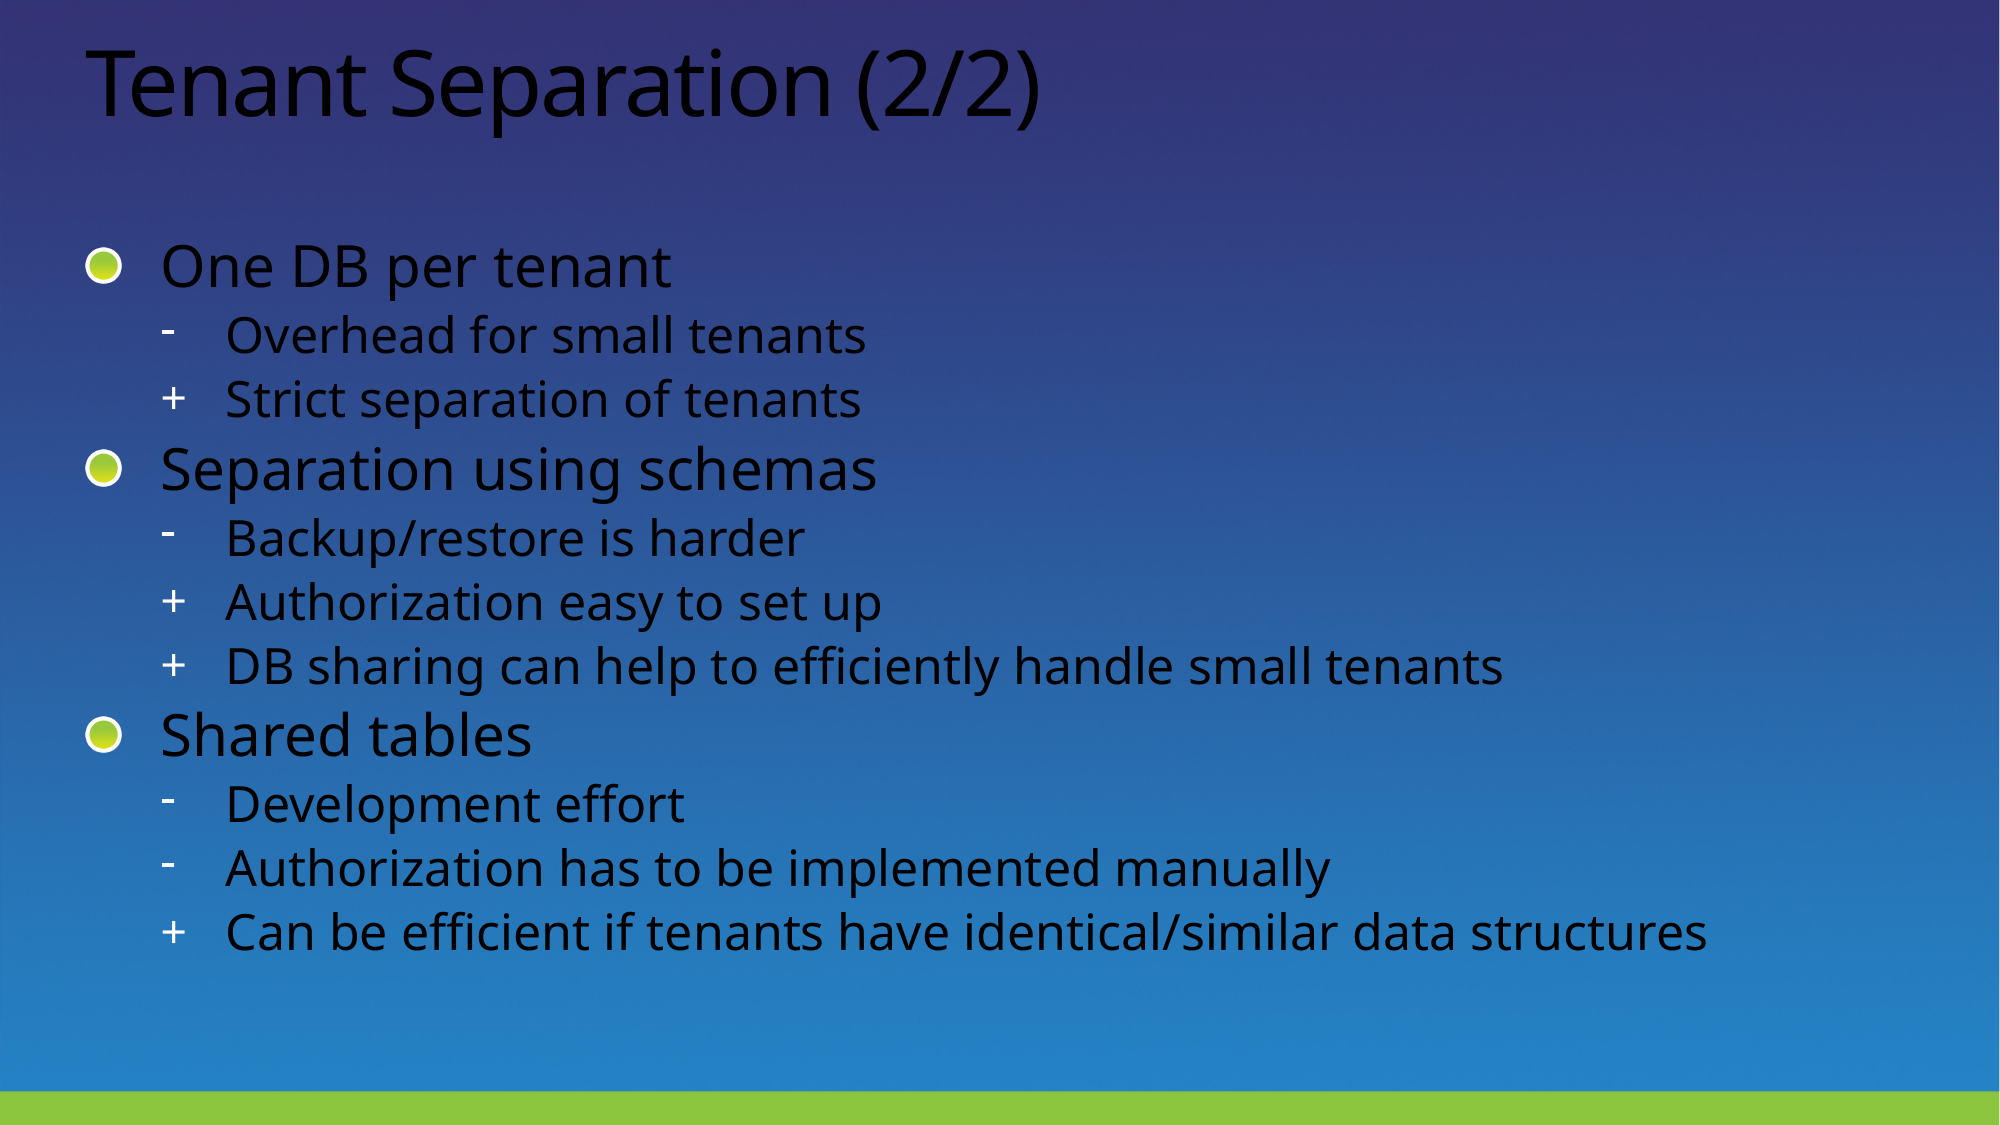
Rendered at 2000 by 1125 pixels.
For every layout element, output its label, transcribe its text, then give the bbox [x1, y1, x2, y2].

list One DB per tenant Overhead for small tenants Strict separation of tenants Separation using schemas Backup/restore is harder Authorization easy to set up DB sharing can help to efficiently handle small tenants Shared tables Development effort Authorization has to be implemented manually Can be efficient if tenants have identical/similar data structures [85, 237, 1914, 990]
picture [0, 0, 2000, 1125]
title Tenant Separation (2/2) [85, 37, 1914, 138]
